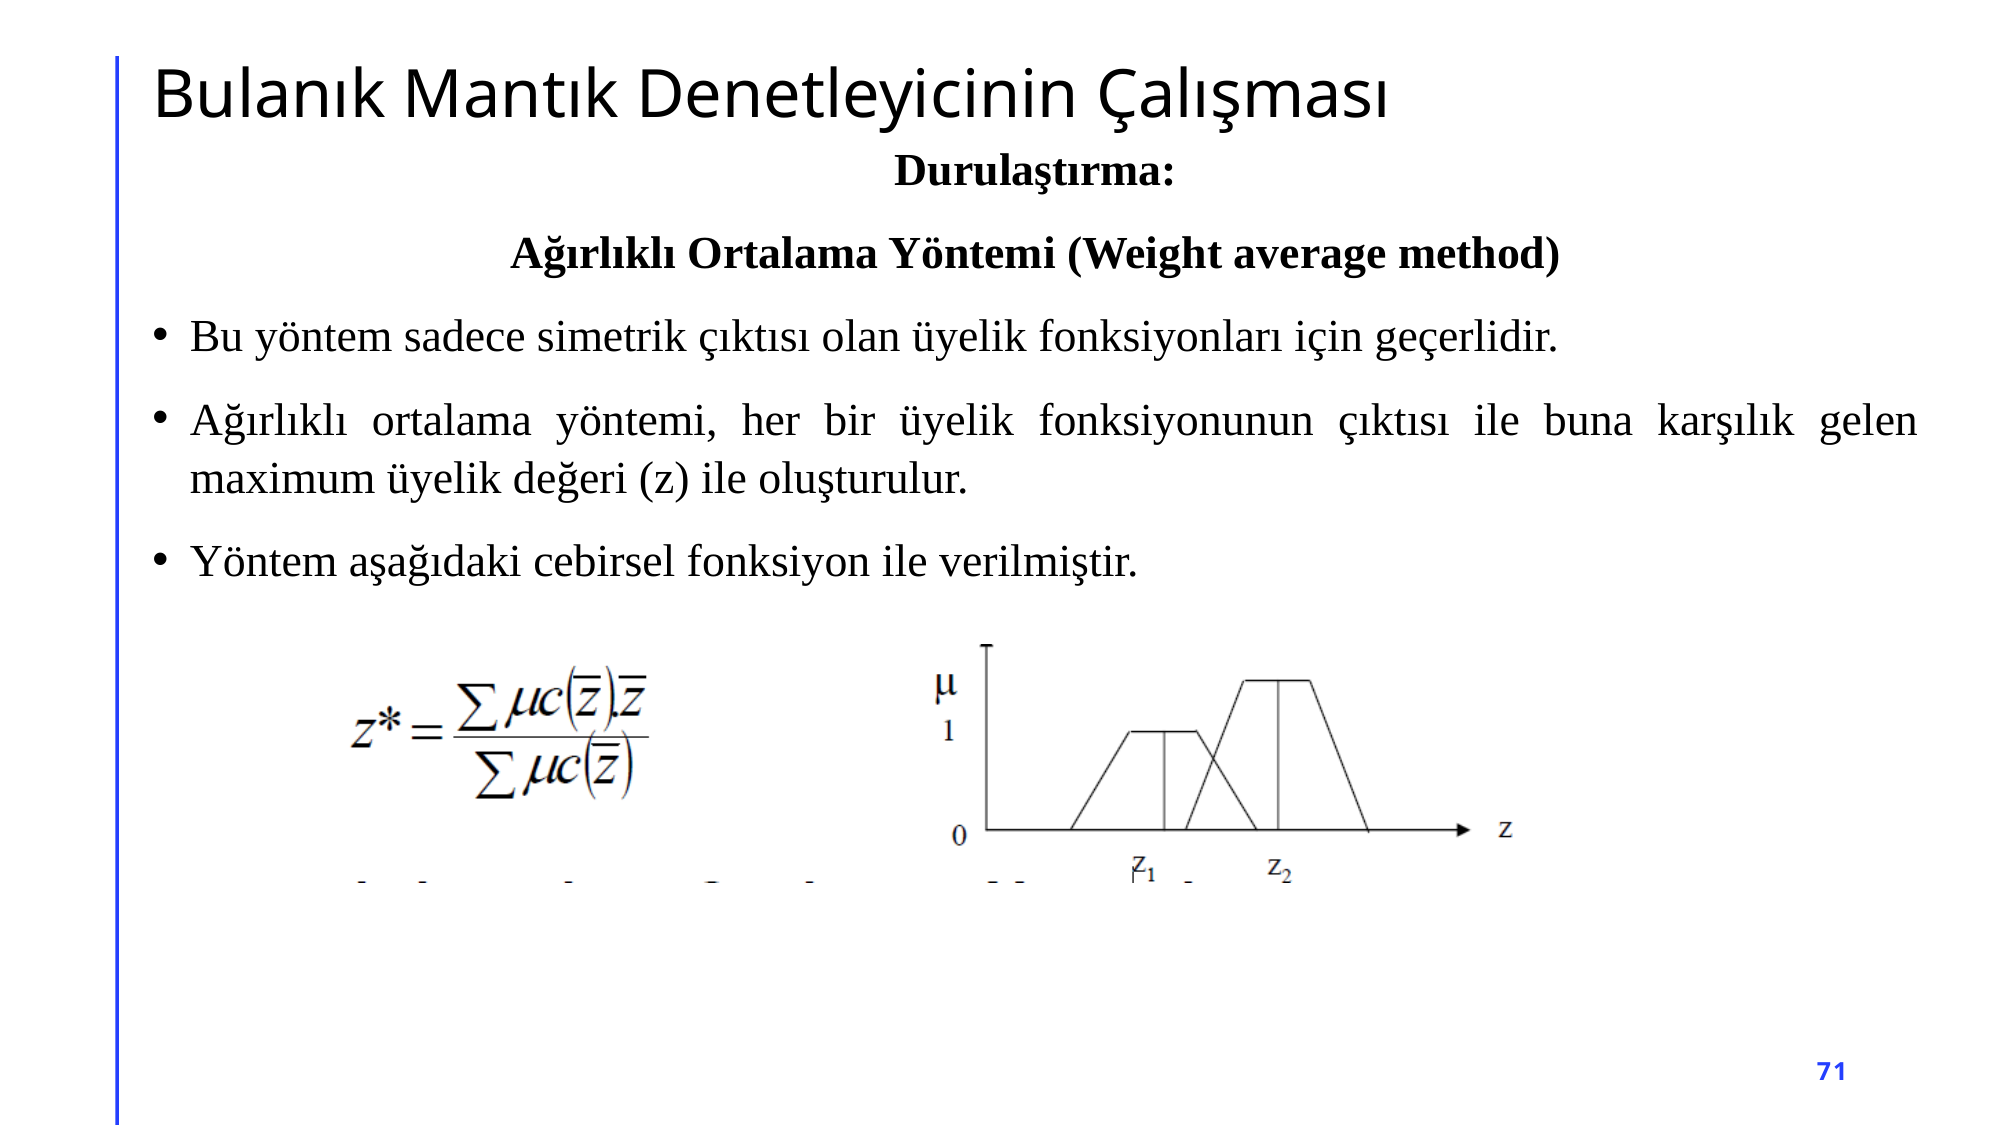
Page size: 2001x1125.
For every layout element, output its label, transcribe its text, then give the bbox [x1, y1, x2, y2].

list Durulaştırma: Ağırlıklı Ortalama Yöntemi (Weight average method) Bu yöntem sadece simetrik çıktısı olan üyelik fonksiyonları için geçerlidir. Ağırlıklı ortalama yöntemi, her bir üyelik fonksiyonunun çıktısı ile buna karşılık gelen maximum üyelik değeri (z) ile oluşturulur. Yöntem aşağıdaki cebirsel fonksiyon ile verilmiştir. [137, 128, 1935, 1066]
picture [342, 644, 1532, 883]
slide_number 71 [1412, 1066, 1863, 1103]
title Bulanık Mantık Denetleyicinin Çalışması [137, 46, 1863, 128]
